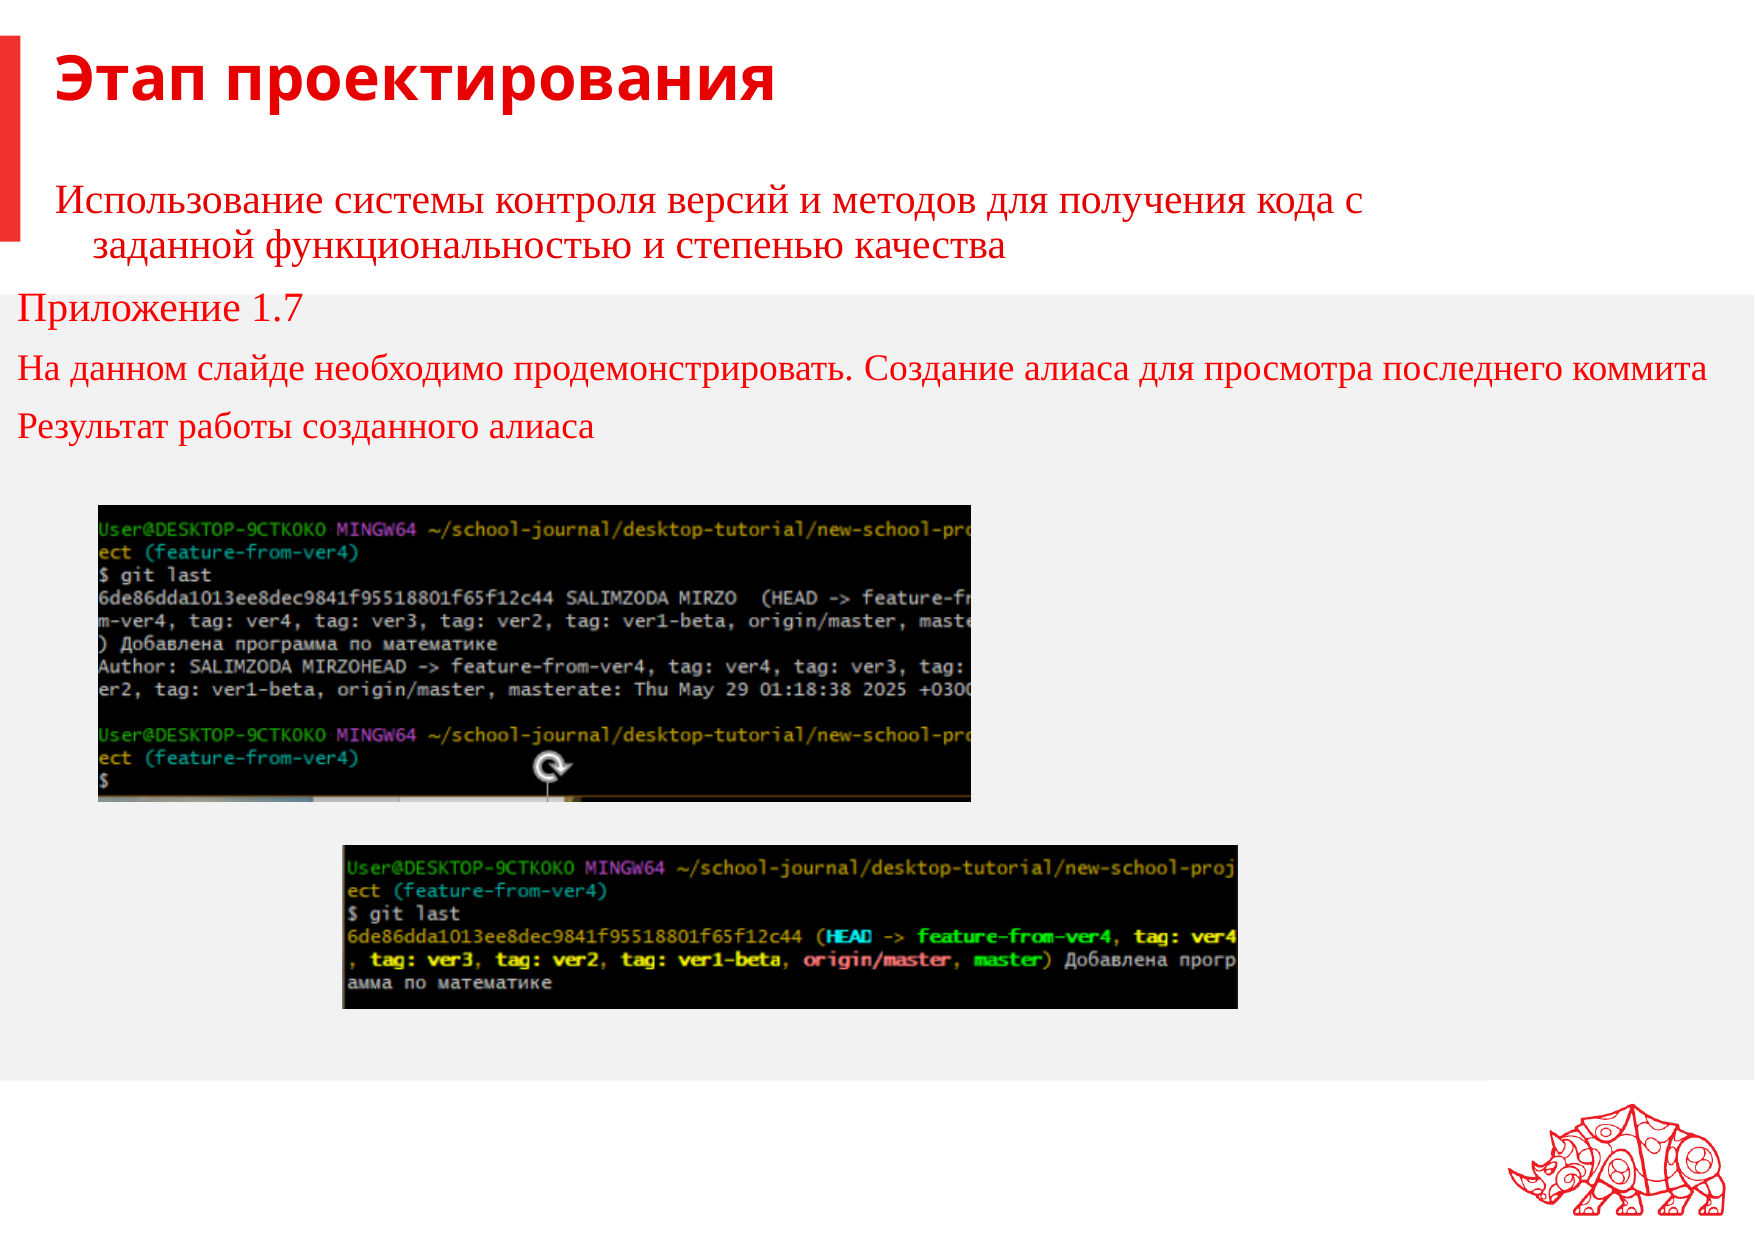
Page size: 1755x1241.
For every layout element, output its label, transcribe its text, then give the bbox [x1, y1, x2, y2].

picture [341, 845, 1239, 1009]
picture [98, 504, 971, 803]
list Приложение 1.7 На данном слайде необходимо продемонстрировать. Создание алиаса для просмотра последнего коммита Результат работы созданного алиаса [0, 276, 1755, 1087]
picture [1487, 1087, 1755, 1229]
list Использование системы контроля версий и методов для получения кода с заданной функциональностью и степенью качества [0, 172, 1403, 277]
title Этап проектирования [54, 46, 1644, 115]
